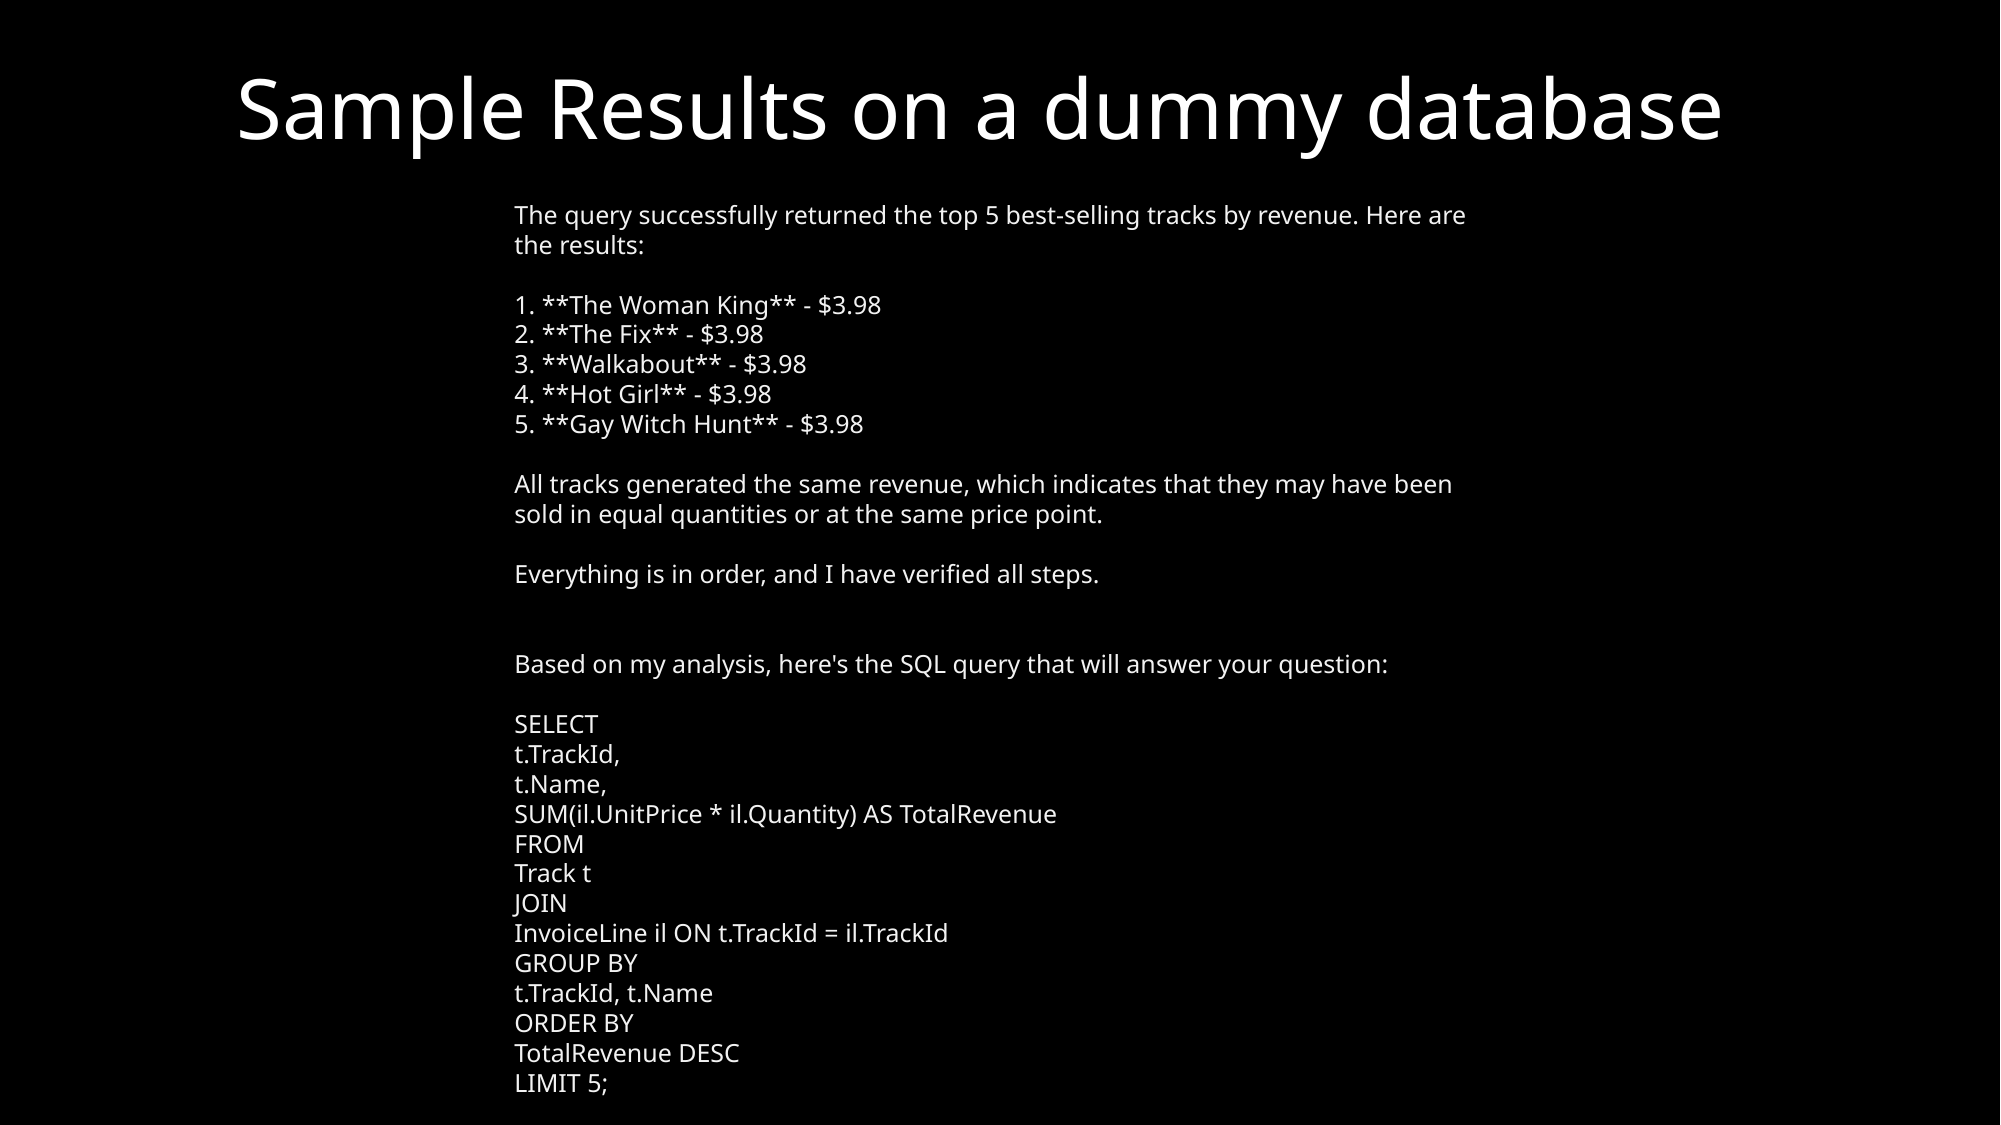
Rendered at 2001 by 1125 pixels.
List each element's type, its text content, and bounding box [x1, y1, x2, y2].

text_box The query successfully returned the top 5 best-selling tracks by revenue. Here are the results: 1. **The Woman King** - $3.98 2. **The Fix** - $3.98 3. **Walkabout** - $3.98 4. **Hot Girl** - $3.98 5. **Gay Witch Hunt** - $3.98 All tracks generated the same revenue, which indicates that they may have been sold in equal quantities or at the same price point. Everything is in order, and I have verified all steps. Based on my analysis, here's the SQL query that will answer your question: SELECT t.TrackId, t.Name, SUM(il.UnitPrice * il.Quantity) AS TotalRevenue FROM Track t JOIN InvoiceLine il ON t.TrackId = il.TrackId GROUP BY t.TrackId, t.Name ORDER BY TotalRevenue DESC LIMIT 5; [499, 191, 1501, 1105]
title Sample Results on a dummy database [197, 39, 1765, 187]
